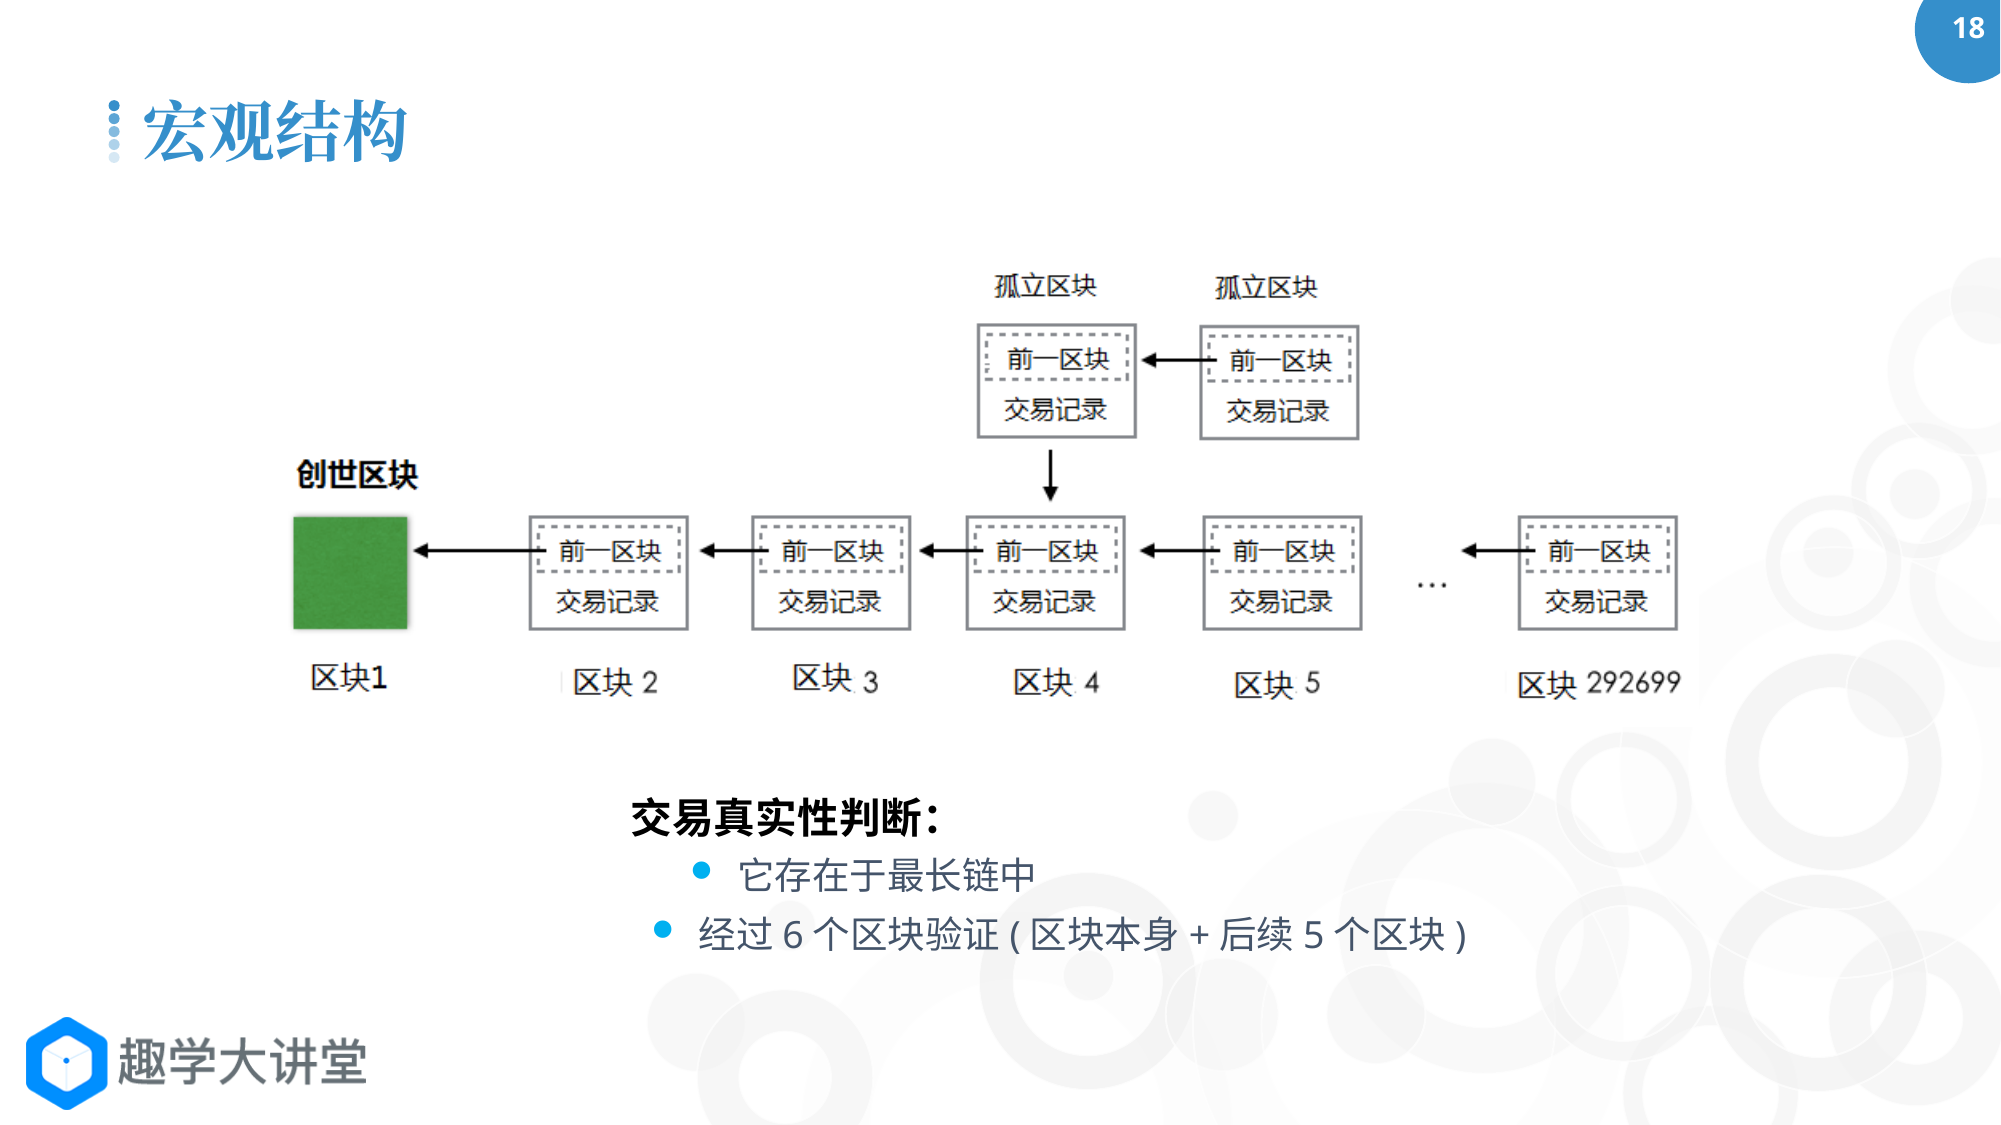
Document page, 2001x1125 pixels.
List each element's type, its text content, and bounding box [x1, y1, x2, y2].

text_box 交易真实性判断： [540, 759, 980, 849]
text_box 经过6个区块验证(区块本身+后续5个区块) [636, 903, 1482, 964]
picture [25, 1017, 368, 1110]
text_box 它存在于最长链中 [675, 844, 1053, 903]
text_box 宏观结构 [127, 81, 1191, 177]
picture [241, 210, 1699, 727]
